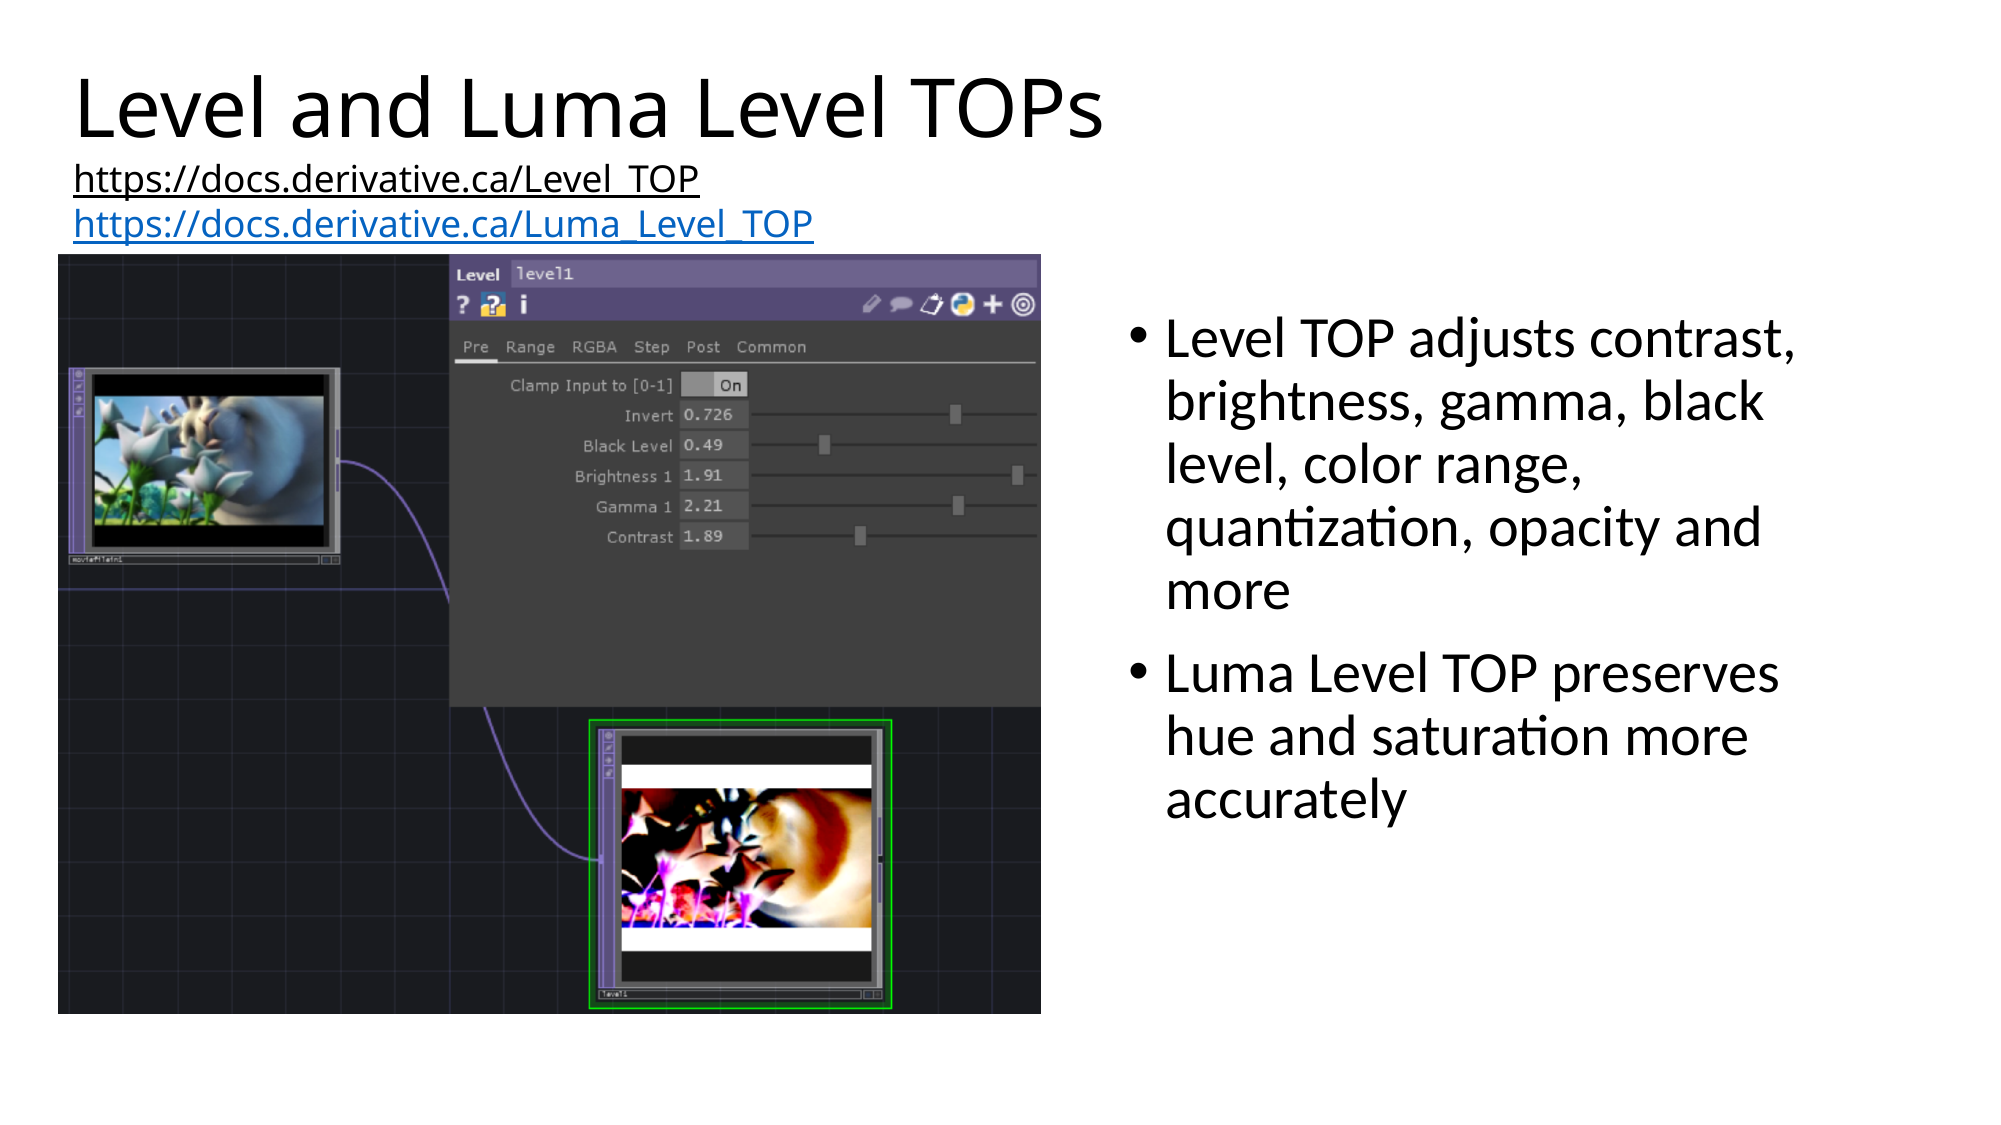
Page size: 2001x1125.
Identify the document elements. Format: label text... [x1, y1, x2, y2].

list Level TOP adjusts contrast, brightness, gamma, black level, color range, quantization, opacity and more Luma Level TOP preserves hue and saturation more accurately [1113, 299, 1863, 1014]
picture [58, 254, 1041, 1014]
title Level and Luma Level TOPs https://docs.derivative.ca/Level_TOP https://docs.derivative.ca/Luma_Level_TOP [58, 59, 1863, 255]
